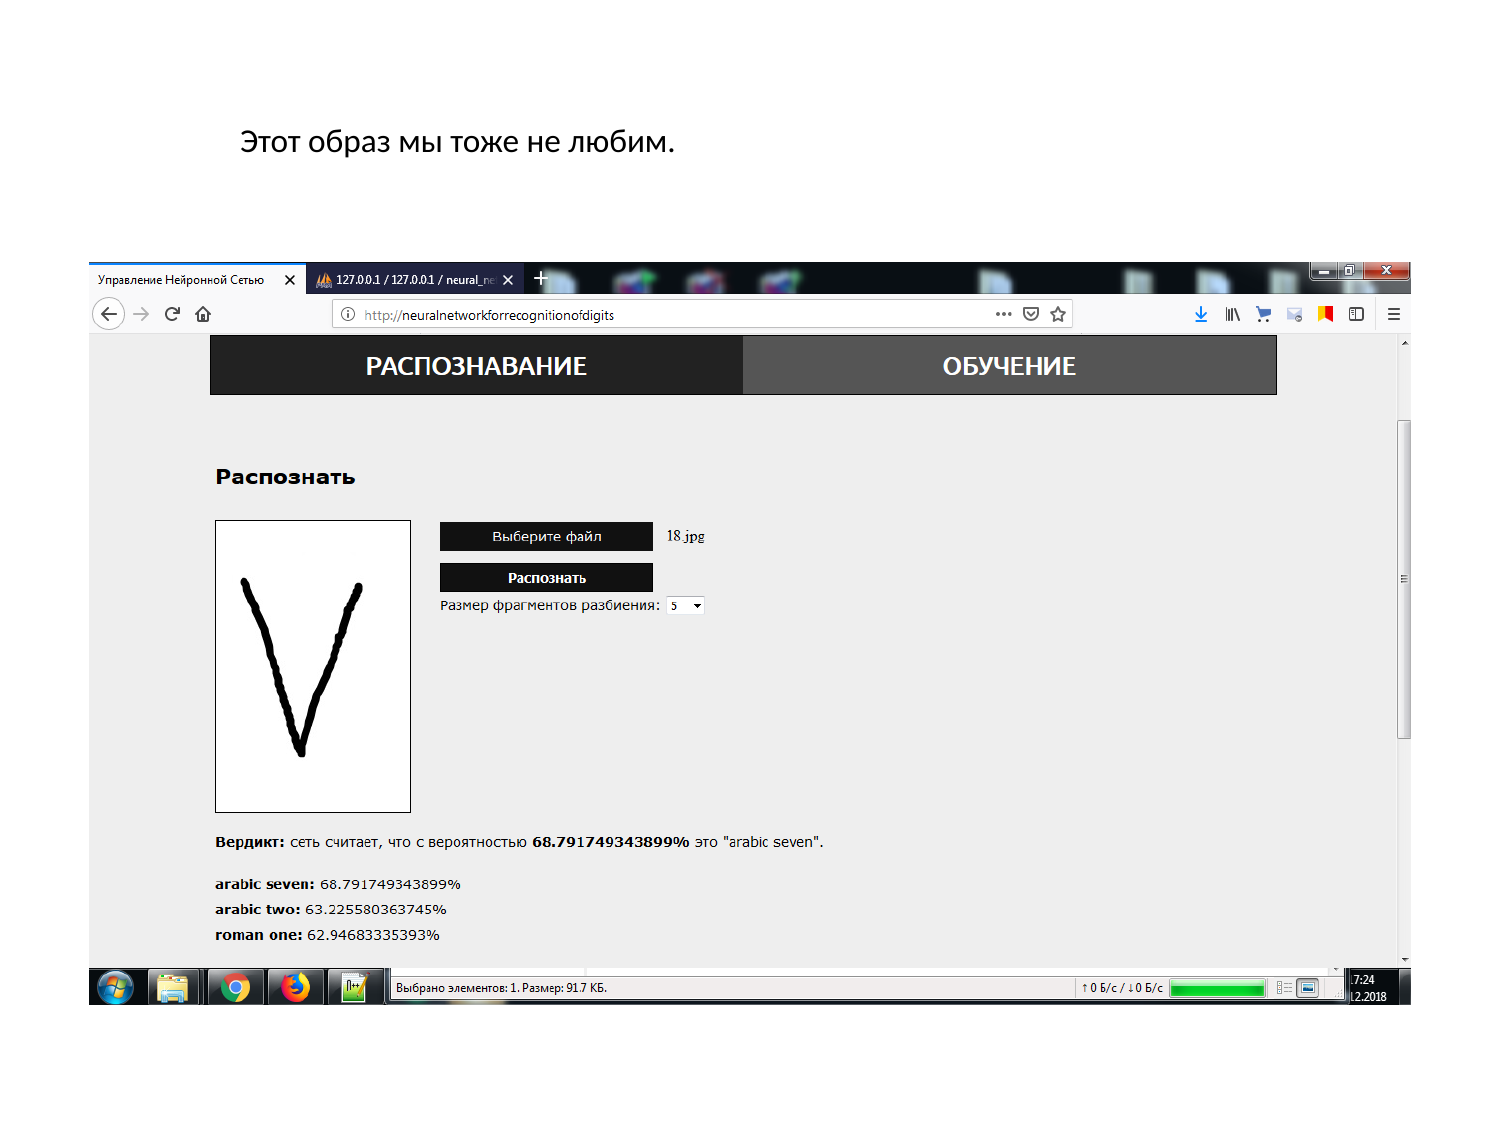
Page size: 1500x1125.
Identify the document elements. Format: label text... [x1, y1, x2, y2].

title Этот образ мы тоже не любим. [75, 45, 1425, 233]
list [89, 262, 1411, 1006]
